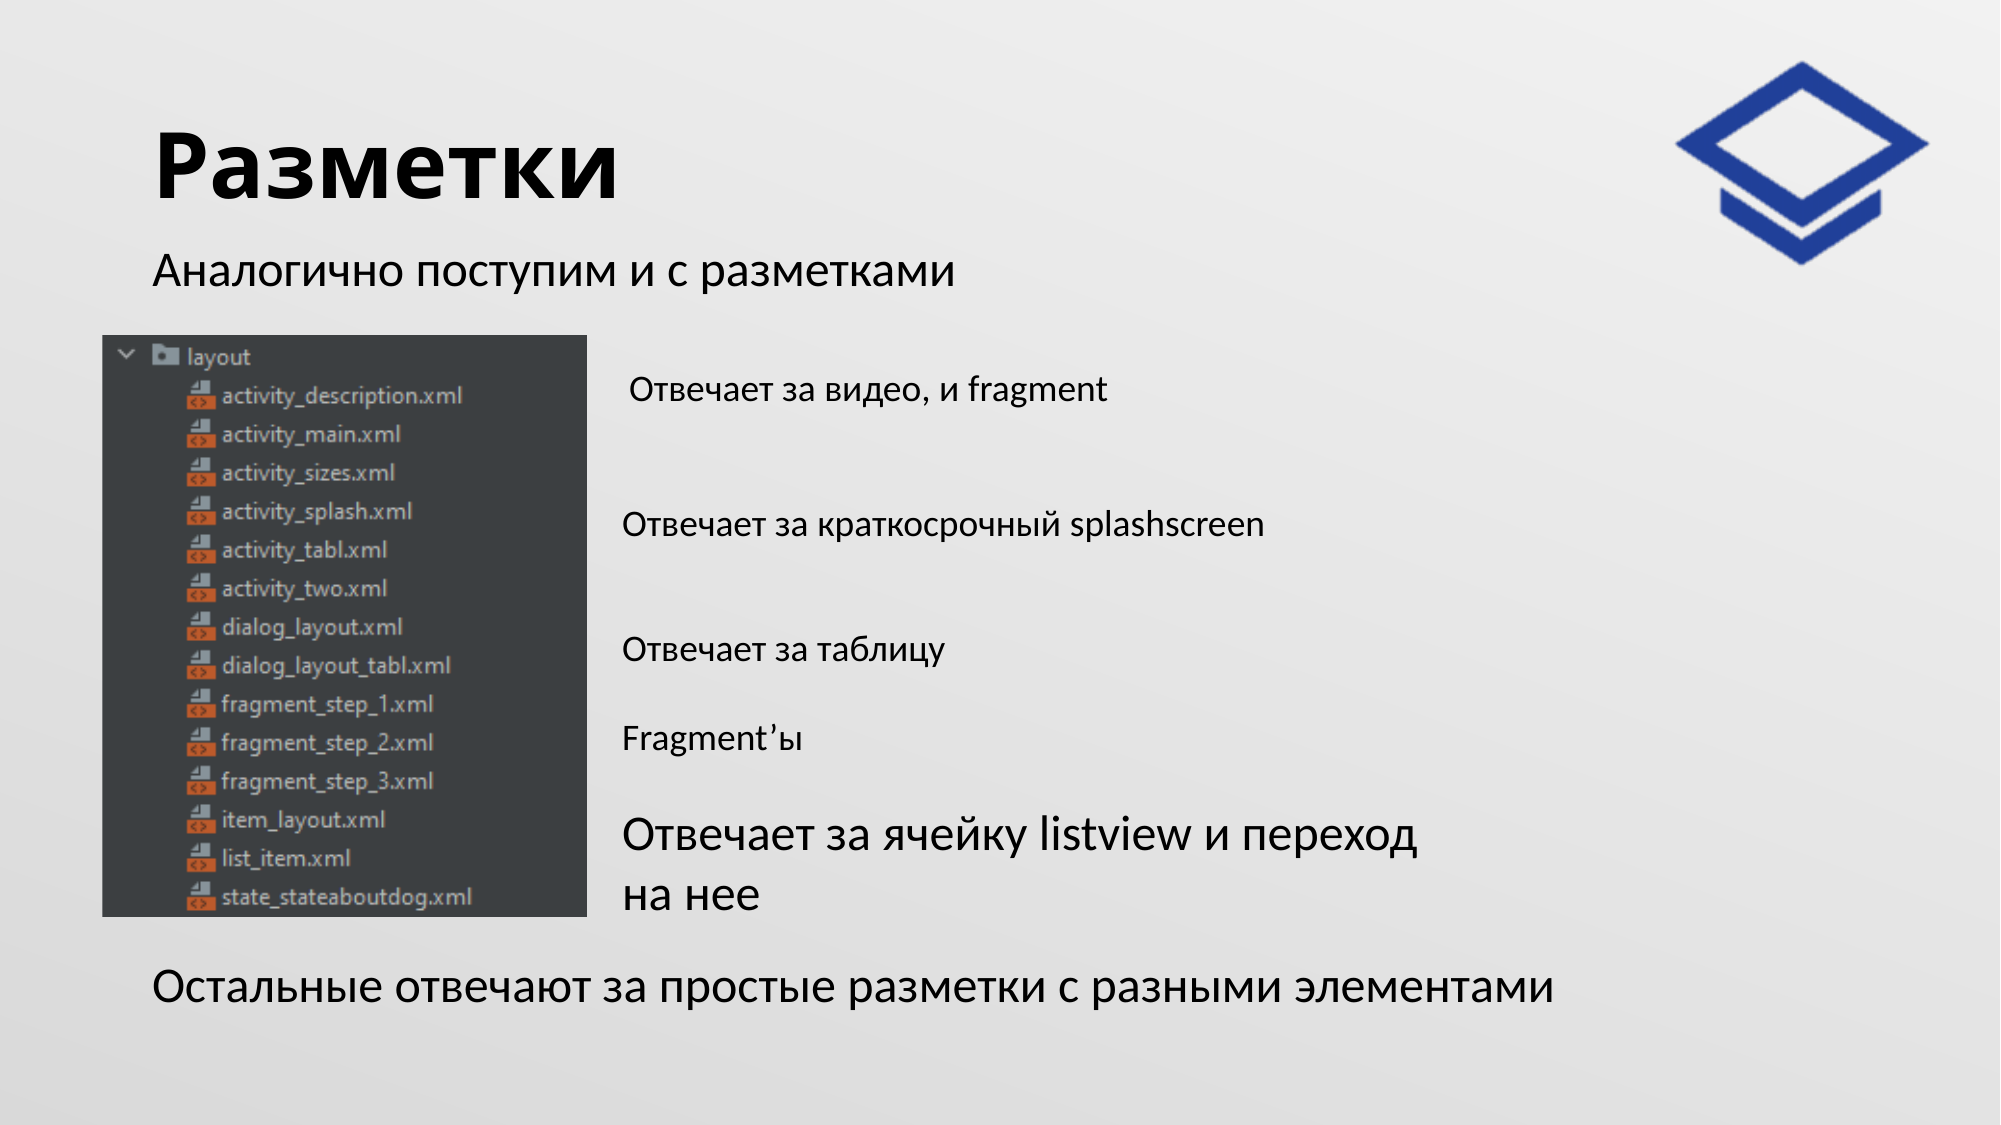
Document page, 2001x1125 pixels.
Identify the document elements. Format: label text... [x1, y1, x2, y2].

text_box Fragment’ы [607, 705, 1489, 765]
picture [102, 335, 587, 917]
title Разметки [137, 59, 1863, 278]
text_box Отвечает за краткосрочный splashscreen [607, 491, 1489, 552]
text_box Отвечает за ячейку listview и переход на нее [607, 793, 1450, 928]
text_box Отвечает за таблицу [607, 617, 1489, 677]
text_box Аналогично поступим и с разметками [137, 229, 1463, 305]
text_box Остальные отвечают за простые разметки с разными элементами [137, 944, 1933, 1020]
text_box Отвечает за видео, и fragment [614, 356, 1497, 416]
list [1668, 59, 1934, 268]
